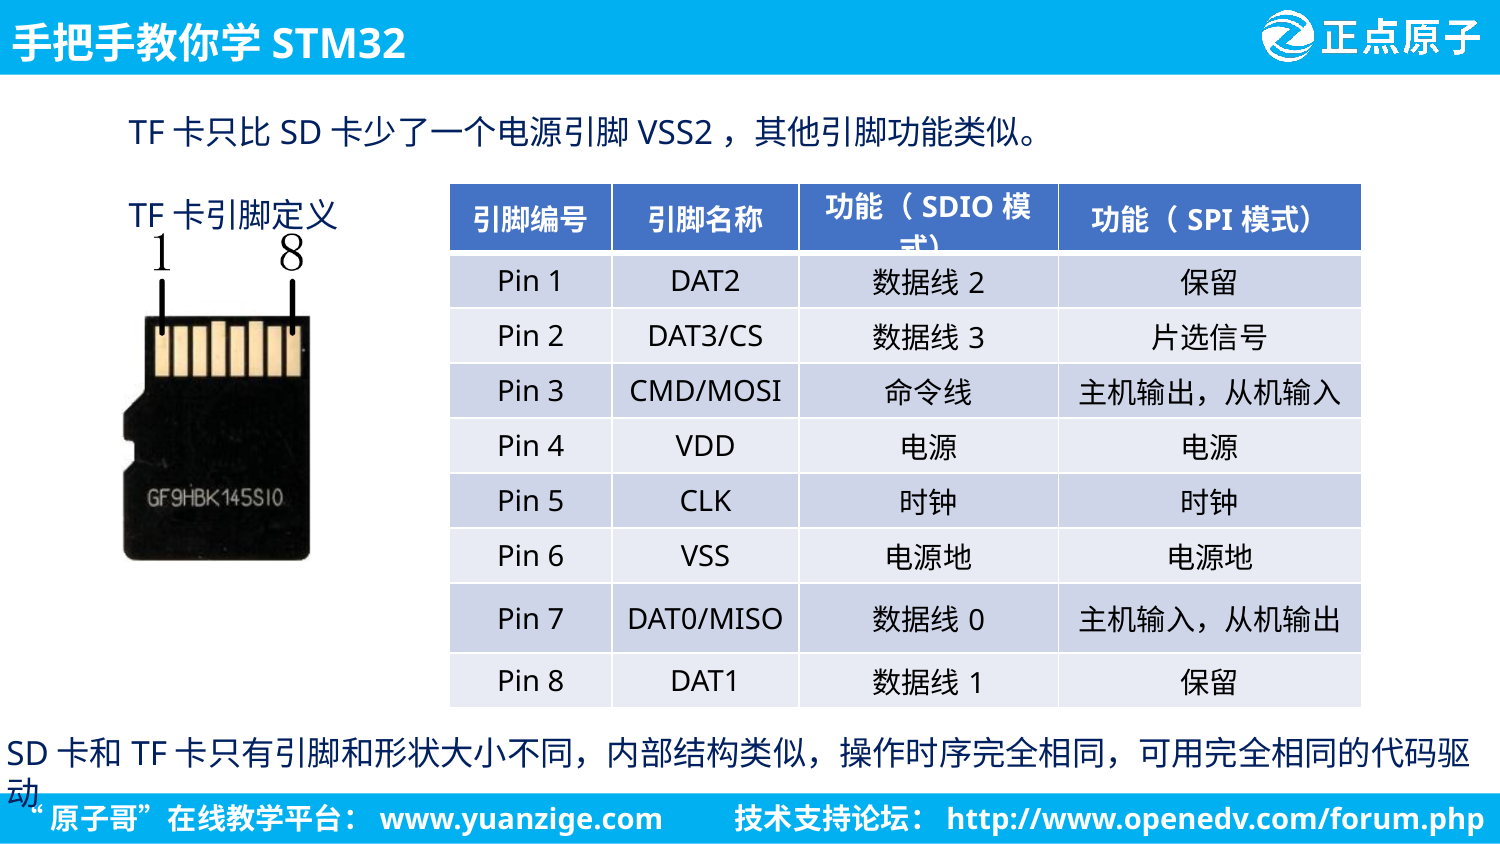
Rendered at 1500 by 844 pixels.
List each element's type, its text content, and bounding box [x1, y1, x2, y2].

table_header 引脚编号 [450, 184, 611, 250]
table_cell 保留 [1059, 654, 1361, 707]
table_header 功能（SPI模式） [1059, 184, 1361, 250]
table_cell Pin 5 [450, 474, 611, 527]
table_cell Pin 7 [450, 584, 611, 652]
table_cell 主机输入，从机输出 [1059, 584, 1361, 652]
picture [1273, 11, 1314, 45]
table_cell 片选信号 [1059, 309, 1361, 362]
table_cell 保留 [1059, 256, 1361, 307]
table_cell CLK [613, 474, 798, 527]
picture [1431, 45, 1438, 51]
picture [1405, 21, 1438, 54]
text_box [0, 0, 1500, 76]
table_cell 主机输出，从机输入 [1059, 364, 1361, 417]
table_cell 电源地 [800, 529, 1058, 582]
table_cell CMD/MOSI [613, 364, 798, 417]
table_cell Pin 6 [450, 529, 611, 582]
text_box SD卡和TF卡只有引脚和形状大小不同，内部结构类似，操作时序完全相同，可用完全相同的代码驱动 [0, 725, 1500, 820]
table_cell 数据线2 [800, 256, 1058, 307]
table_header 功能（SDIO模式） [800, 184, 1058, 250]
table_header 引脚名称 [613, 184, 798, 250]
picture [1263, 27, 1301, 61]
table_cell 数据线1 [800, 654, 1058, 707]
table_cell 电源 [800, 419, 1058, 472]
table_cell Pin 4 [450, 419, 611, 472]
table_cell 电源 [1059, 419, 1361, 472]
table_cell DAT3/CS [613, 309, 798, 362]
table_cell DAT2 [613, 256, 798, 307]
text_box “原子哥”在线教学平台：www.yuanzige.com [0, 820, 560, 843]
table_cell 数据线3 [800, 309, 1058, 362]
table_cell DAT0/MISO [613, 584, 798, 652]
table_cell 数据线0 [800, 584, 1058, 652]
picture [1323, 21, 1357, 53]
table_cell 命令线 [800, 364, 1058, 417]
picture [1446, 21, 1479, 54]
picture [1276, 45, 1301, 53]
picture [1412, 45, 1418, 52]
table_cell 时钟 [800, 474, 1058, 527]
text_box 技术支持论坛：http://www.openedv.com/forum.php [560, 820, 1500, 843]
picture [1391, 46, 1397, 53]
table_cell 时钟 [1059, 474, 1361, 527]
table_cell VDD [613, 419, 798, 472]
picture [1368, 19, 1396, 42]
table_cell Pin 3 [450, 364, 611, 417]
table_cell Pin 2 [450, 309, 611, 362]
table_cell DAT1 [613, 654, 798, 707]
text_box TF卡引脚定义 [113, 159, 423, 242]
text_box TF卡只比SD卡少了一个电源引脚VSS2，其他引脚功能类似。 [113, 104, 1134, 159]
table_cell Pin 1 [450, 256, 611, 307]
text_box 手把手教你学STM32 [0, 0, 967, 75]
picture [121, 231, 311, 562]
table_cell Pin 8 [450, 654, 611, 707]
table_cell VSS [613, 529, 798, 582]
table_cell 电源地 [1059, 529, 1361, 582]
